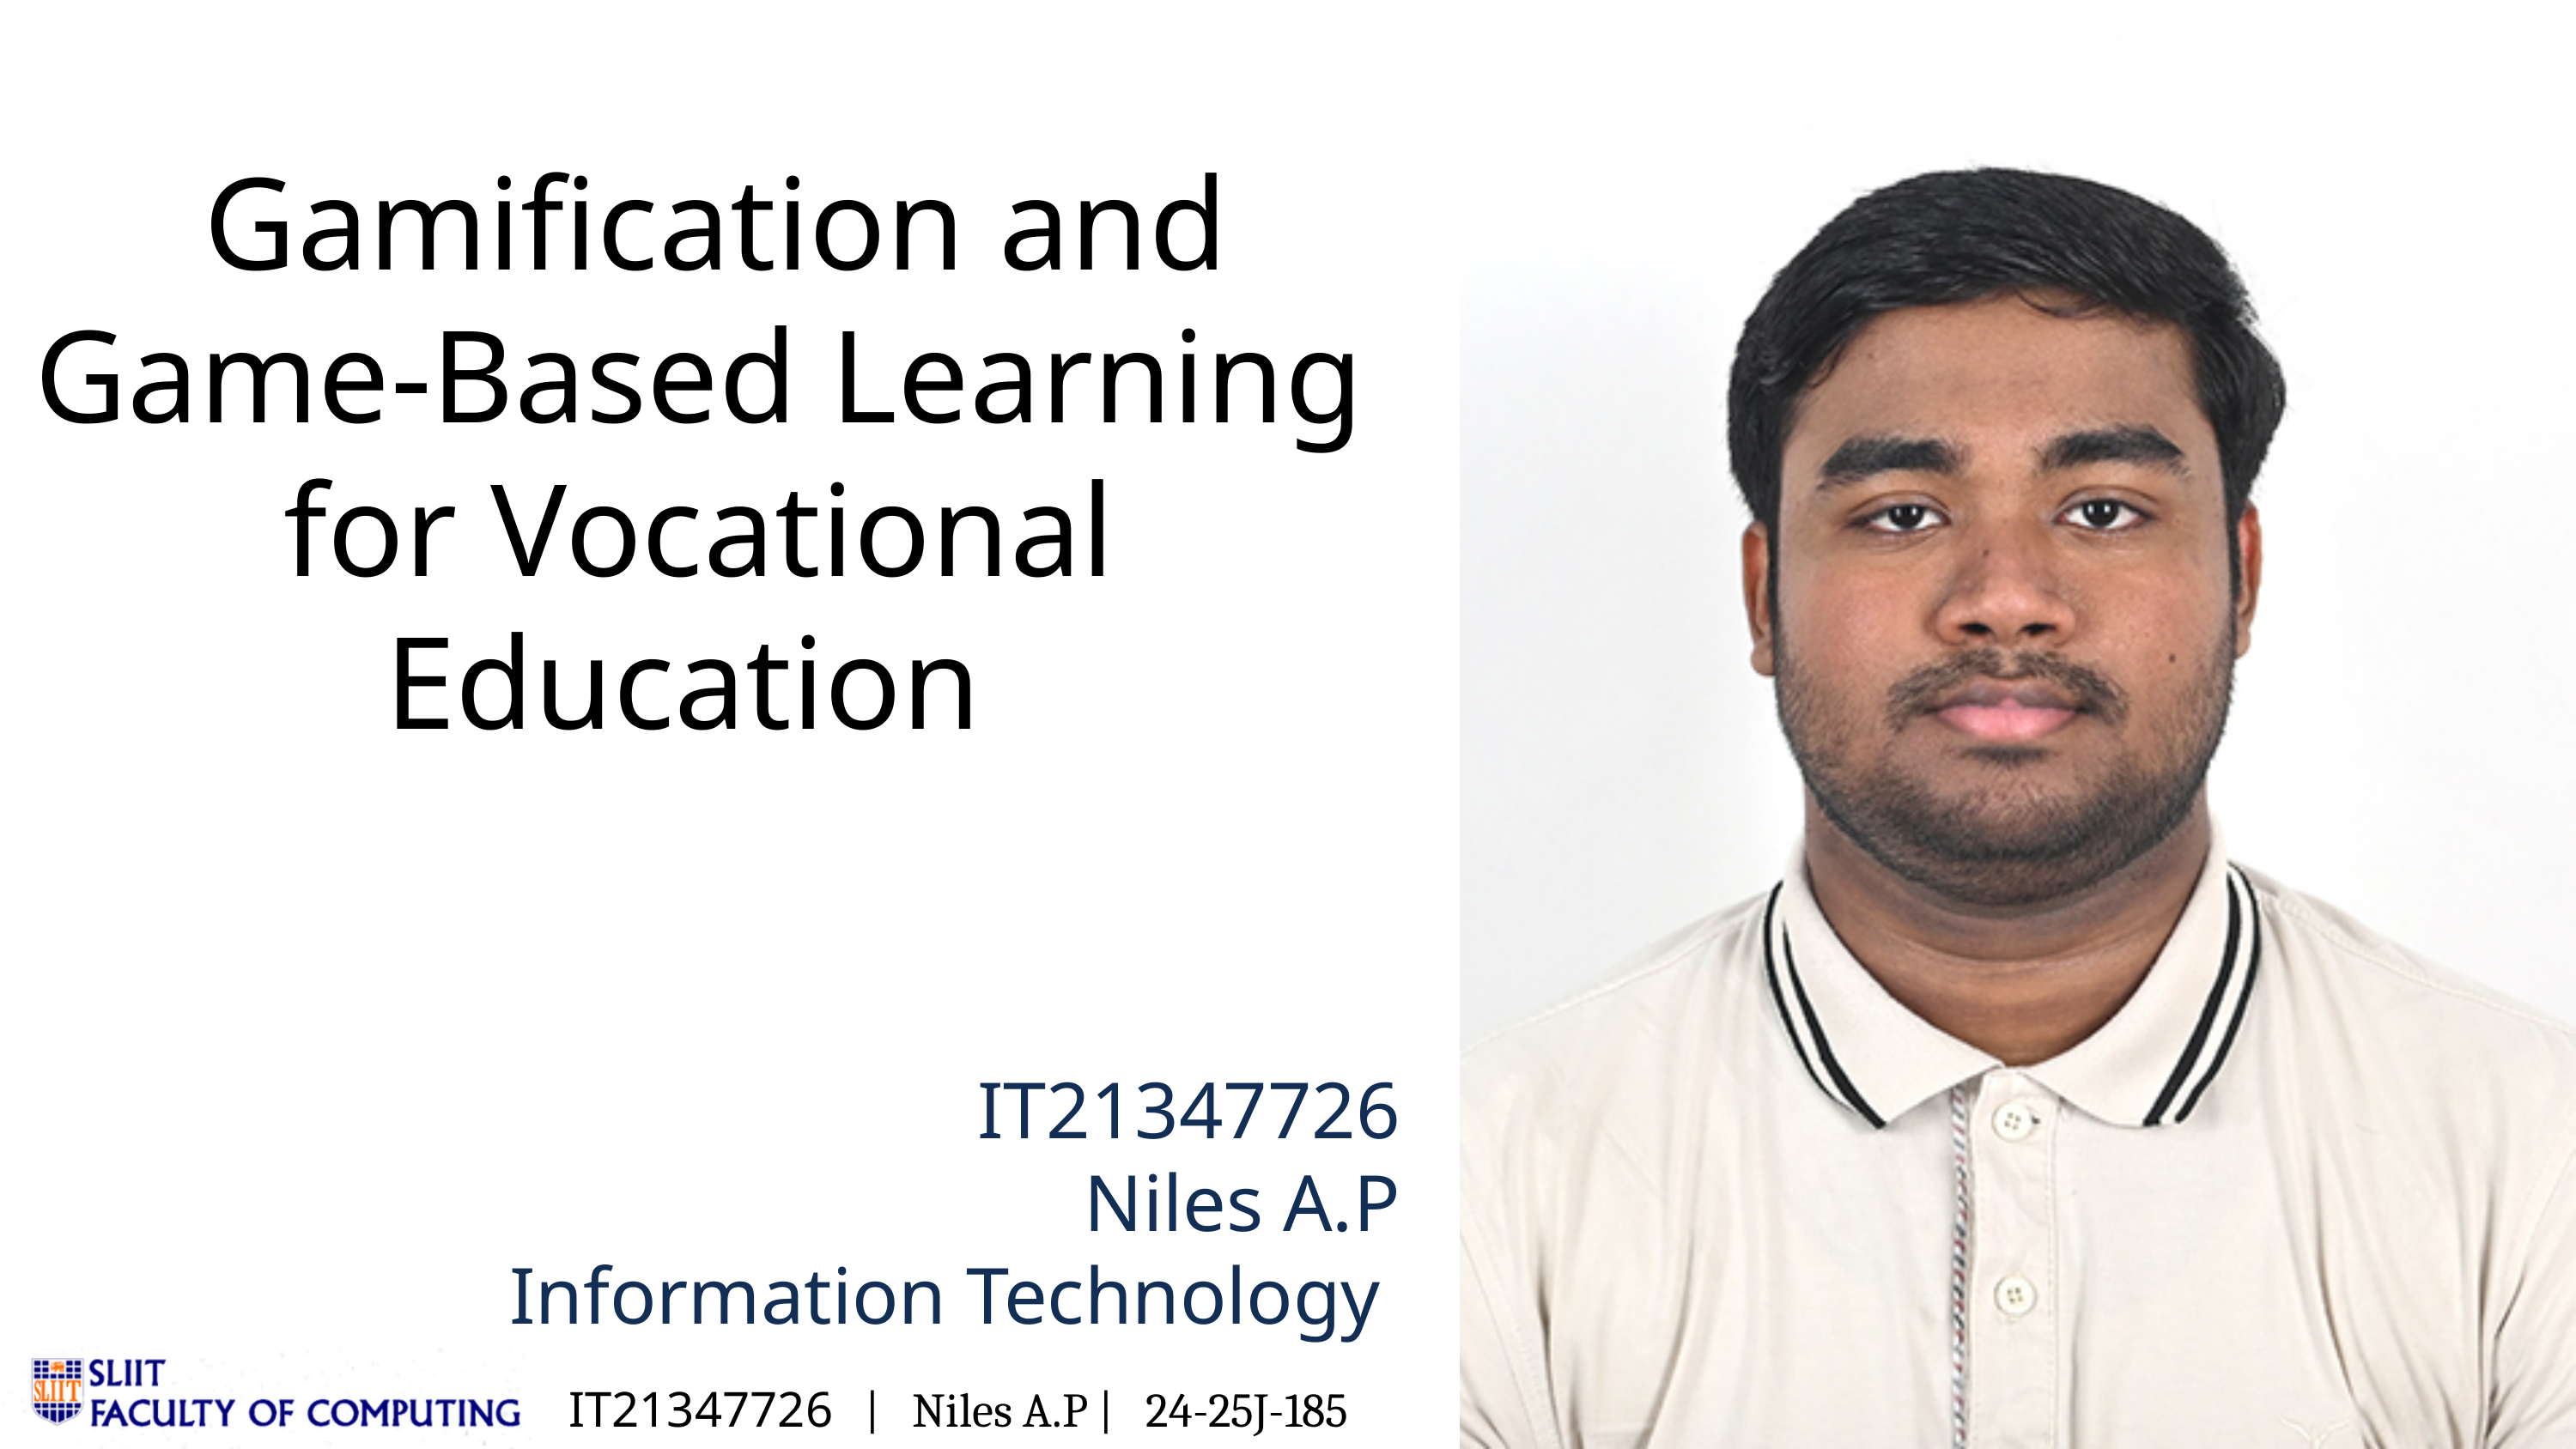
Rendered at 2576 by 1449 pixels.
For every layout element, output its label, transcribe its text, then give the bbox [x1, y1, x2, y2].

picture [1459, 0, 2576, 1449]
text_box IT21347726 | Niles A.P | 24-25J-185 [568, 1378, 1454, 1410]
text_box Gamification and Game-Based Learning for Vocational Education IT21347726 Niles A.P Information Technology [0, 142, 1400, 1340]
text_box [0, 1410, 1454, 1449]
text_box [0, 1346, 532, 1410]
